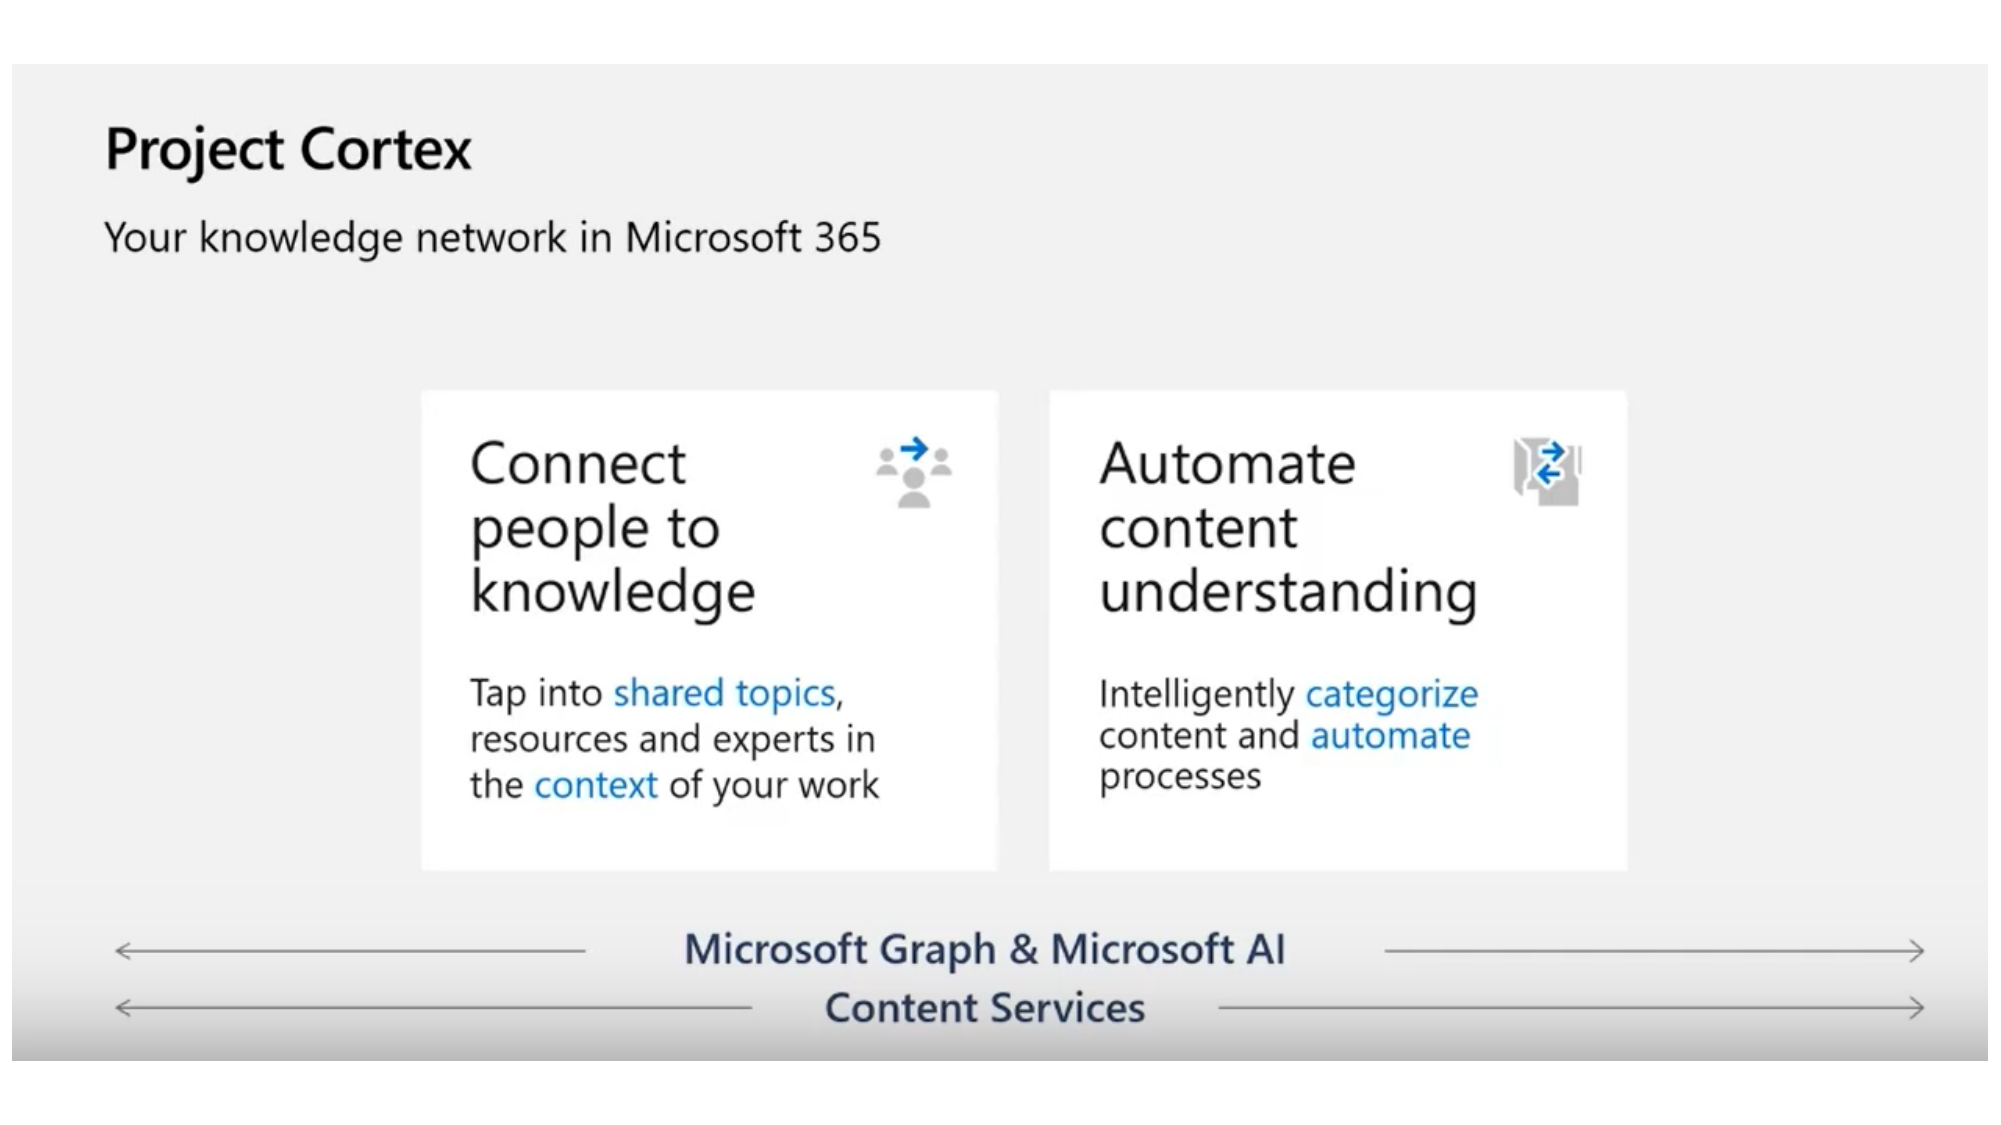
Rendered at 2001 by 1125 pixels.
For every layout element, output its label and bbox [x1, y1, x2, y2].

picture [12, 64, 1988, 1061]
